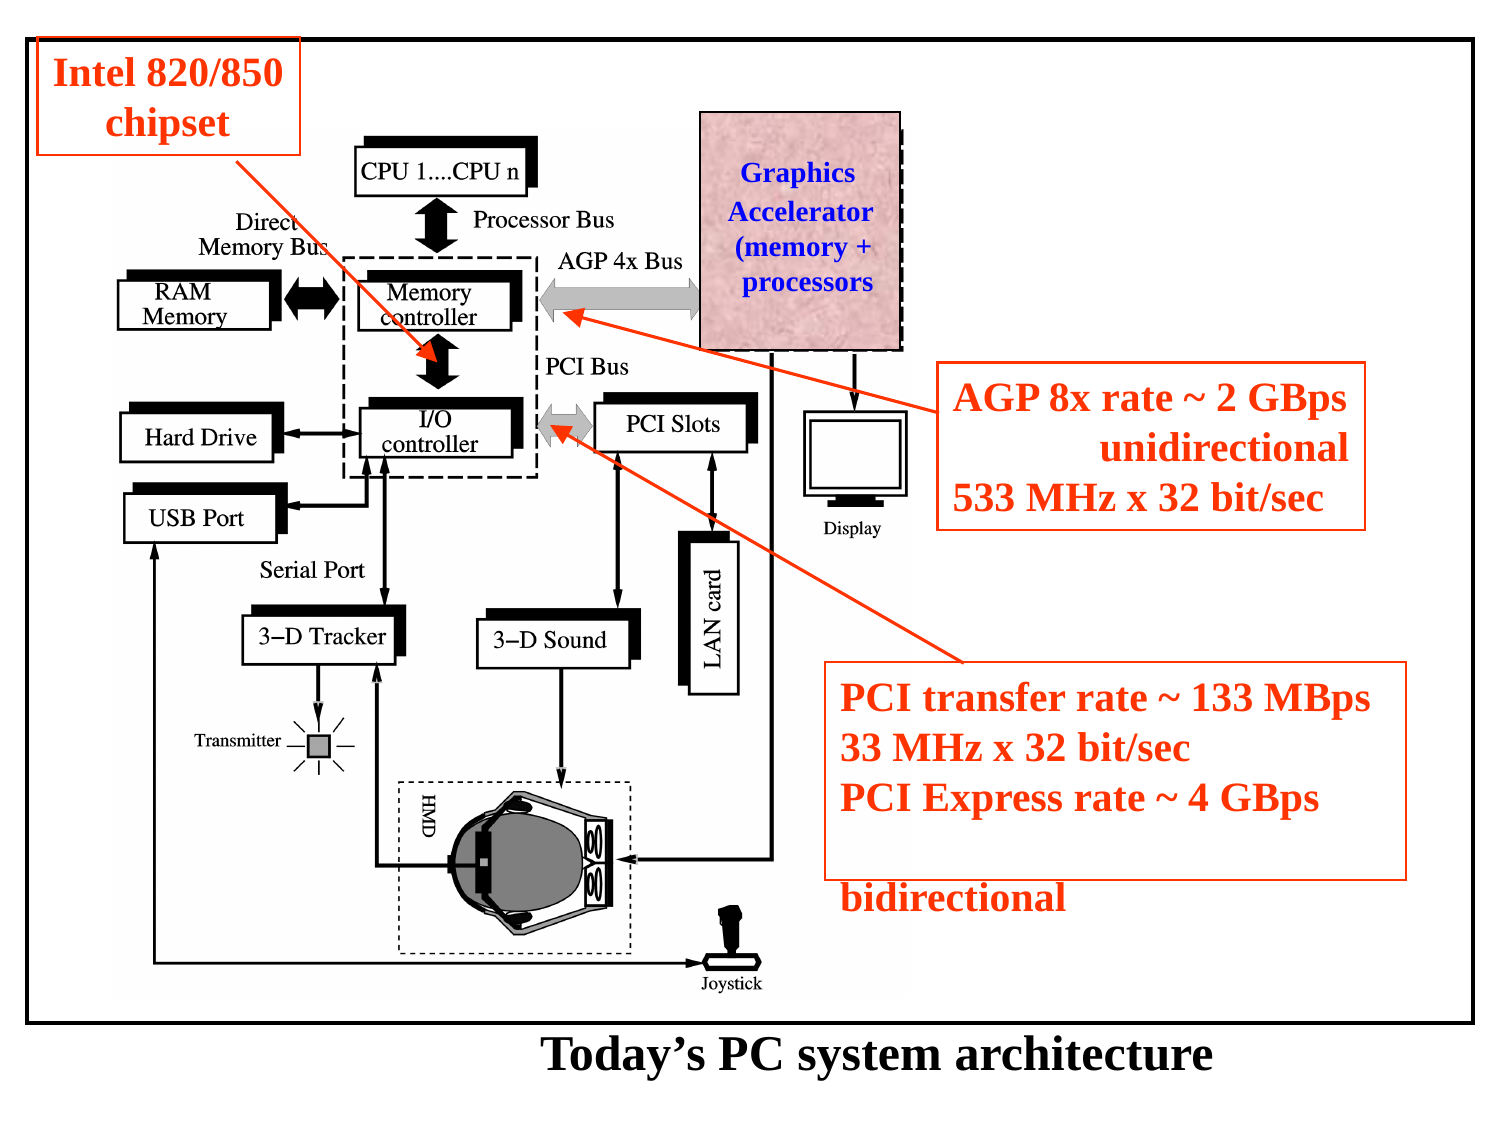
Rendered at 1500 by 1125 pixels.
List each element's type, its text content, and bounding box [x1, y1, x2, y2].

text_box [562, 312, 938, 413]
text_box Intel 820/850 chipset [37, 37, 300, 155]
text_box [699, 112, 900, 125]
text_box PCI transfer rate ~ 133 MBps 33 MHz x 32 bit/sec PCI Express rate ~ 4 GBps bidirectional [913, 662, 1407, 880]
text_box Today’s PC system architecture [524, 1012, 1250, 1088]
text_box [324, 37, 1238, 113]
text_box AGP 8x rate ~ 2 GBps unidirectional 533 MHz x 32 bit/sec [937, 362, 1366, 530]
picture [112, 126, 910, 999]
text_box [237, 162, 438, 363]
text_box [549, 424, 963, 663]
